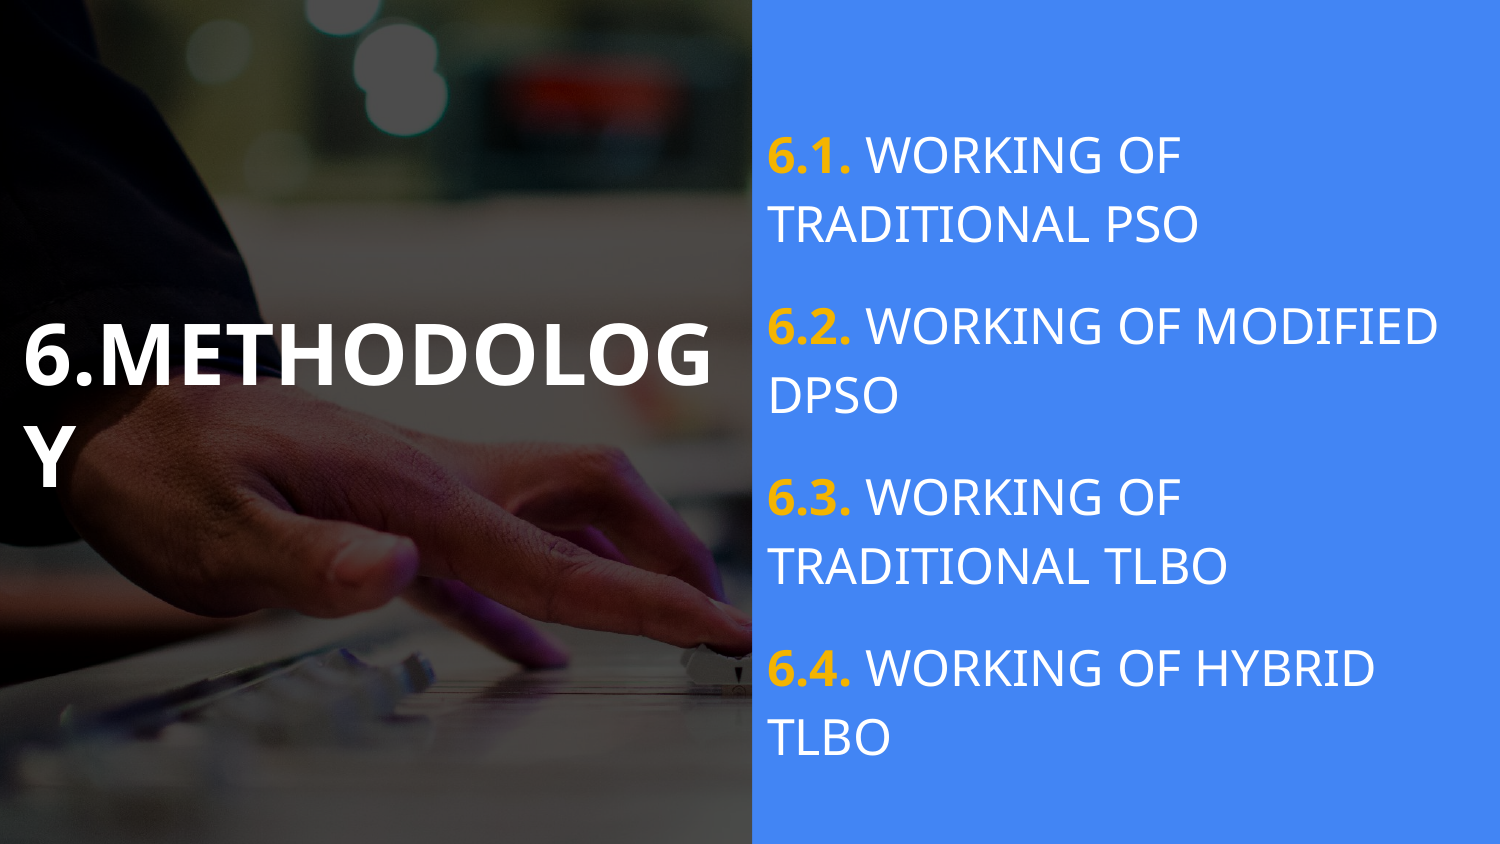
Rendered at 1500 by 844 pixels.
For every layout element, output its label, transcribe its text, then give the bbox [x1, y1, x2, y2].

picture [0, 0, 753, 844]
list 6.1. WORKING OF TRADITIONAL PSO 6.2. WORKING OF MODIFIED DPSO 6.3. WORKING OF TRADITIONAL TLBO 6.4. WORKING OF HYBRID TLBO [757, 98, 1500, 781]
